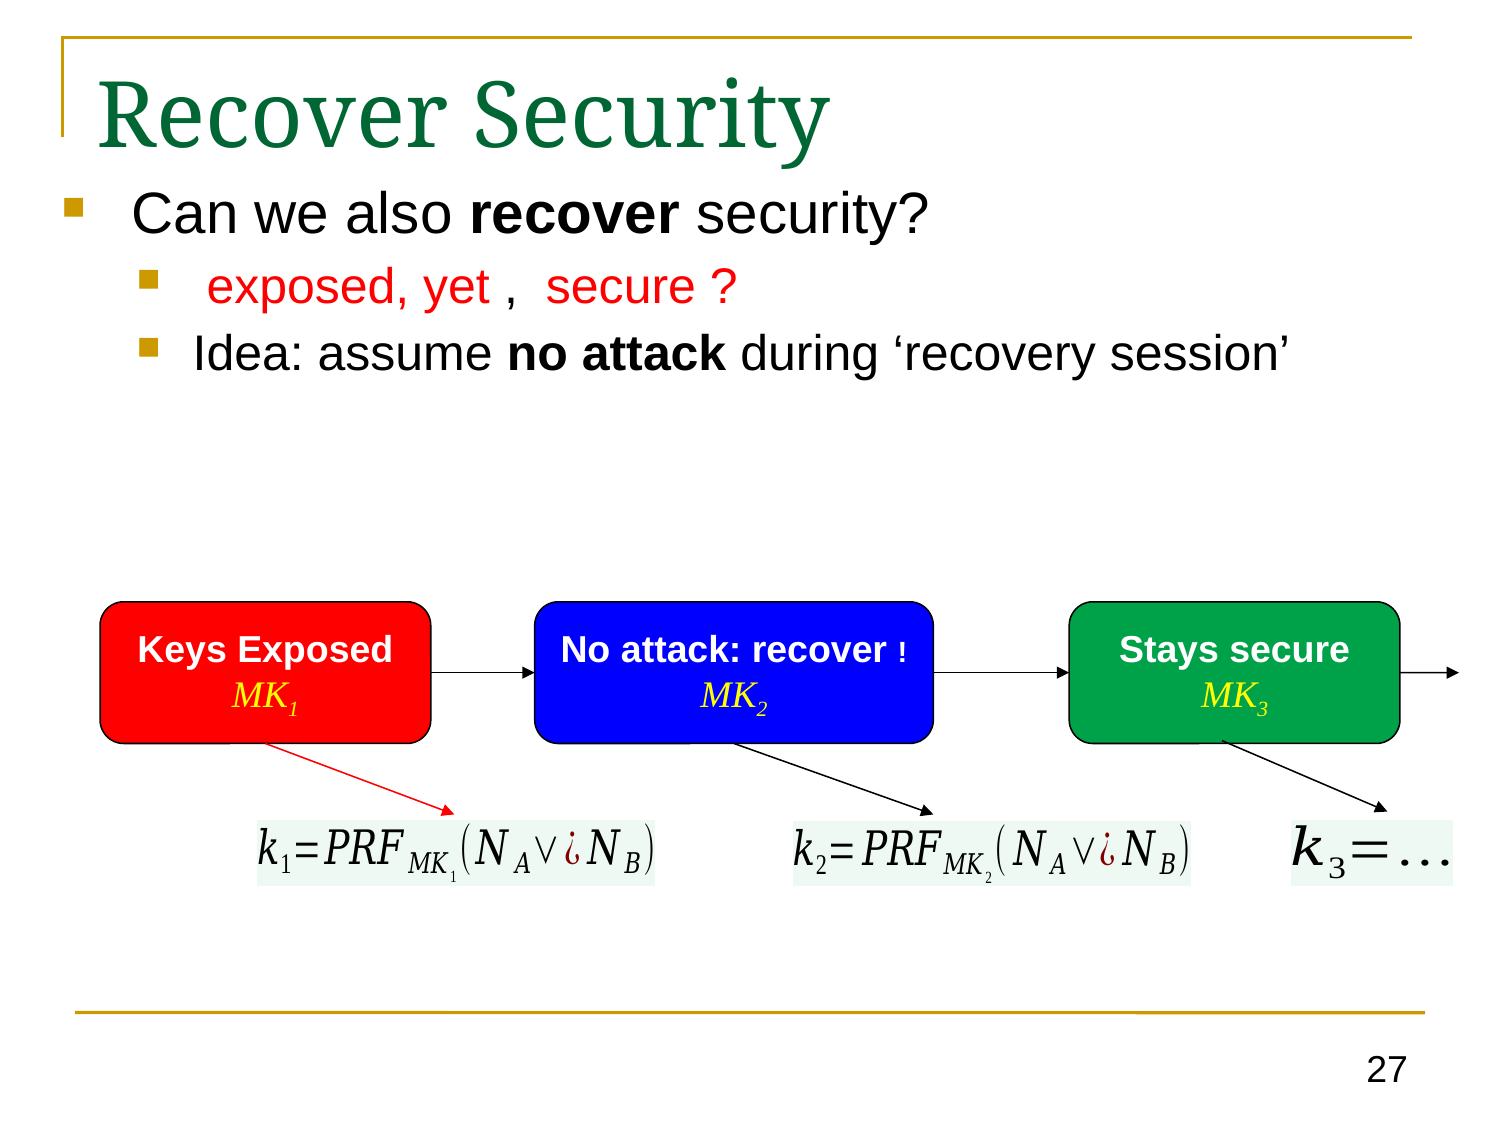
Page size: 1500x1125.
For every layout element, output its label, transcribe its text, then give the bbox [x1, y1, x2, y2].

title Recover Security [81, 47, 1419, 168]
text_box Keys Exposed MK1 [100, 601, 431, 744]
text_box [733, 743, 934, 815]
text_box No attack: recover ! MK2 [534, 601, 934, 744]
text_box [1221, 740, 1388, 812]
text_box 27 [1351, 1023, 1424, 1098]
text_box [265, 743, 455, 815]
text_box Stays secure MK3 [1069, 601, 1400, 744]
